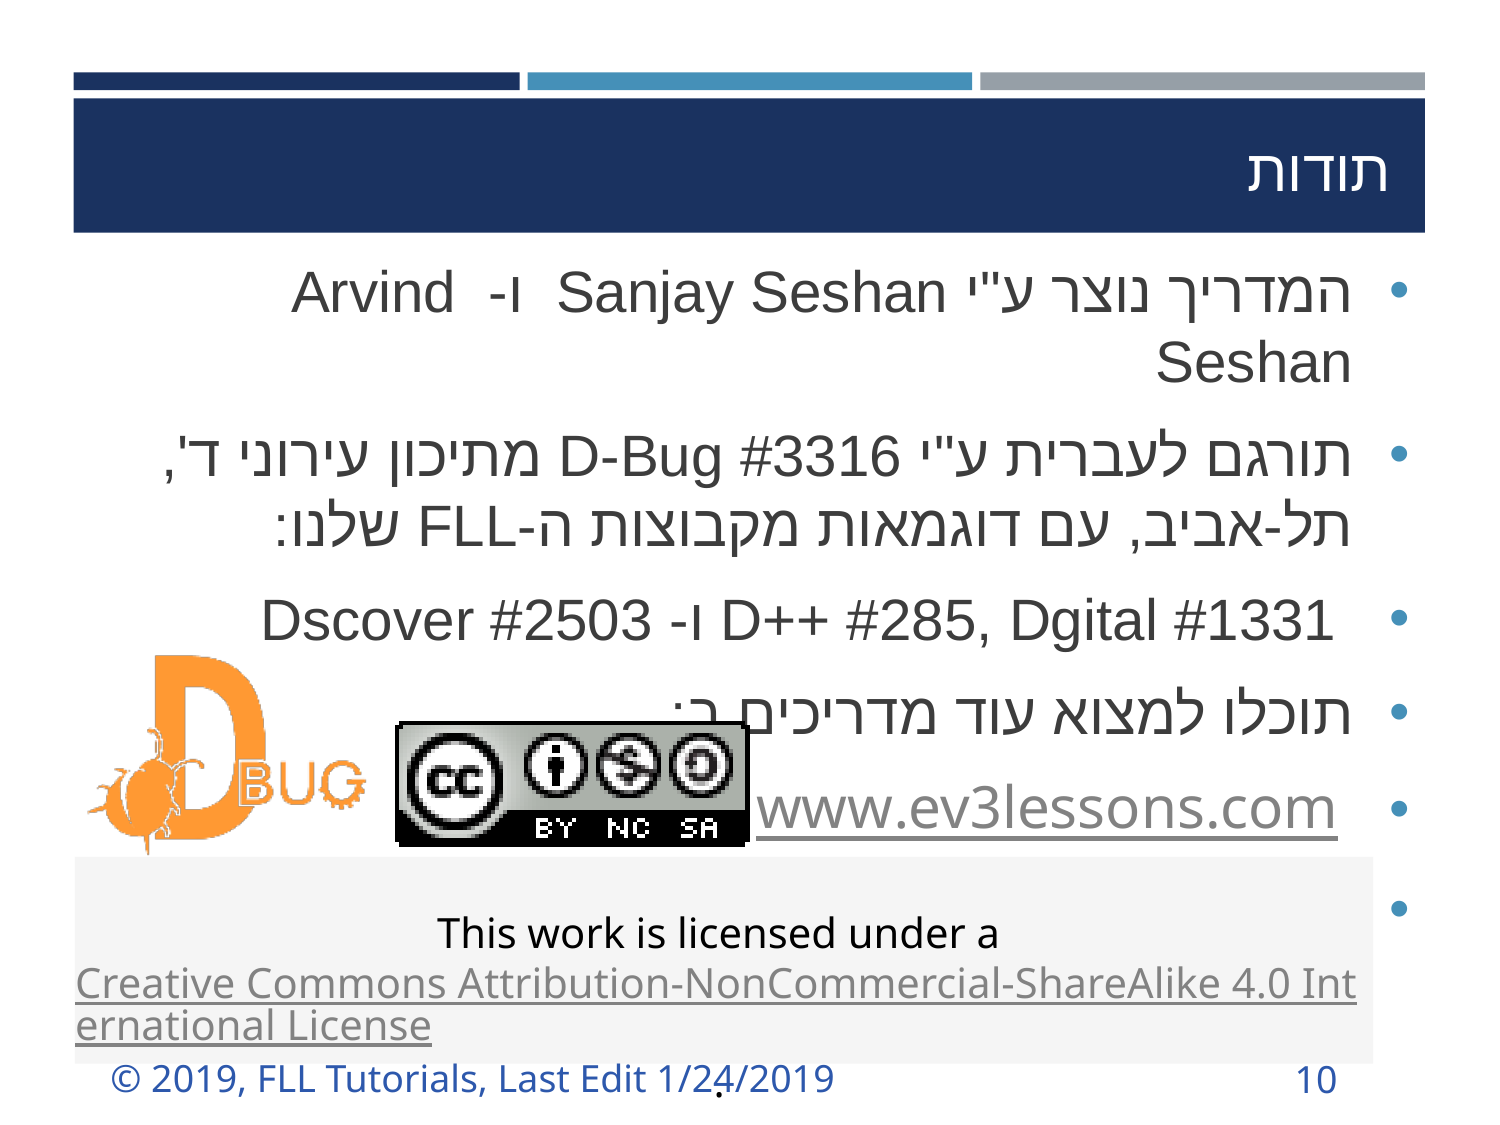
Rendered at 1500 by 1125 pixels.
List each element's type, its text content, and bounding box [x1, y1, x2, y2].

footer © 2019, FLL Tutorials, Last Edit 1/24/2019 [95, 1047, 895, 1108]
picture [58, 626, 751, 885]
list המדריך נוצר ע"י Sanjay Seshan ו- Arvind Seshan תורגם לעברית ע"י D-Bug #3316 מתיכון עירוני ד', תל-אביב, עם דוגמאות מקבוצות ה-FLL שלנו: D++ #285, Dgital #1331 ו- Dscover #2503 תוכלו למצוא עוד מדריכים ב: www.ev3lessons.com ו- www.flltutorials.com [73, 246, 1425, 962]
text_box This work is licensed under a Creative Commons Attribution-NonCommercial-ShareAlike 4.0 International License. [74, 856, 1374, 1064]
slide_number ‹#› [1279, 1048, 1406, 1109]
title תודות [95, 112, 1406, 211]
